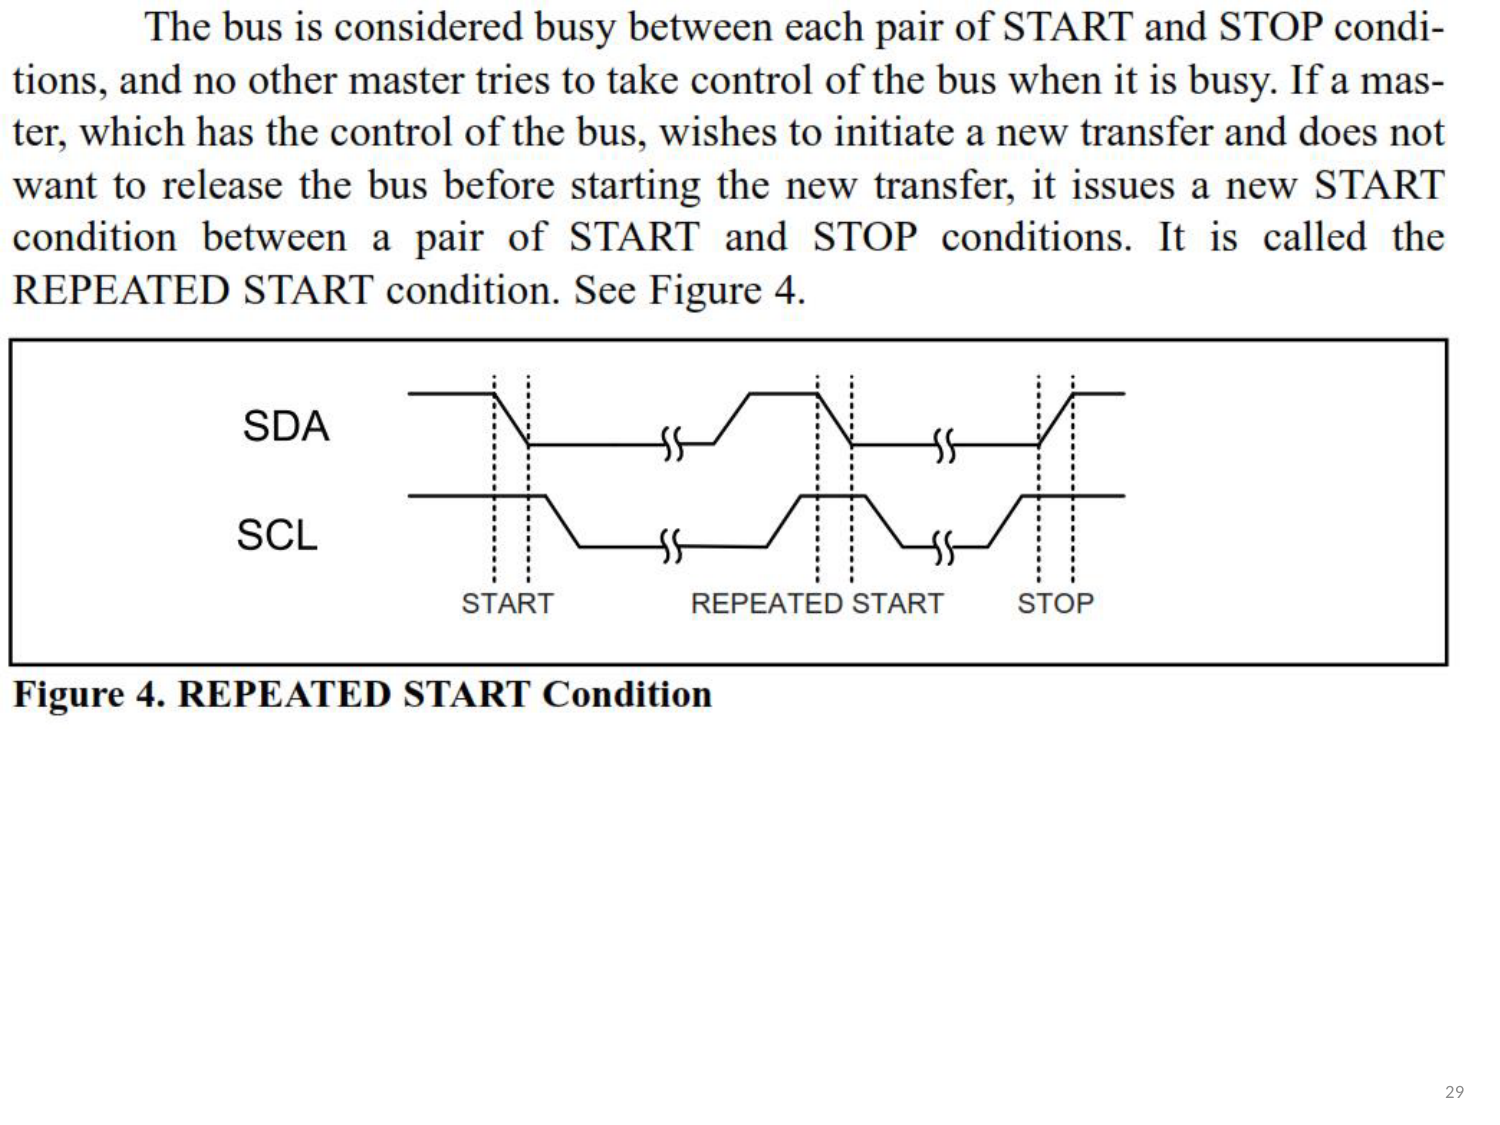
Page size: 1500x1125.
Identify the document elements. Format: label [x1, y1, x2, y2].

picture [0, 0, 1500, 729]
